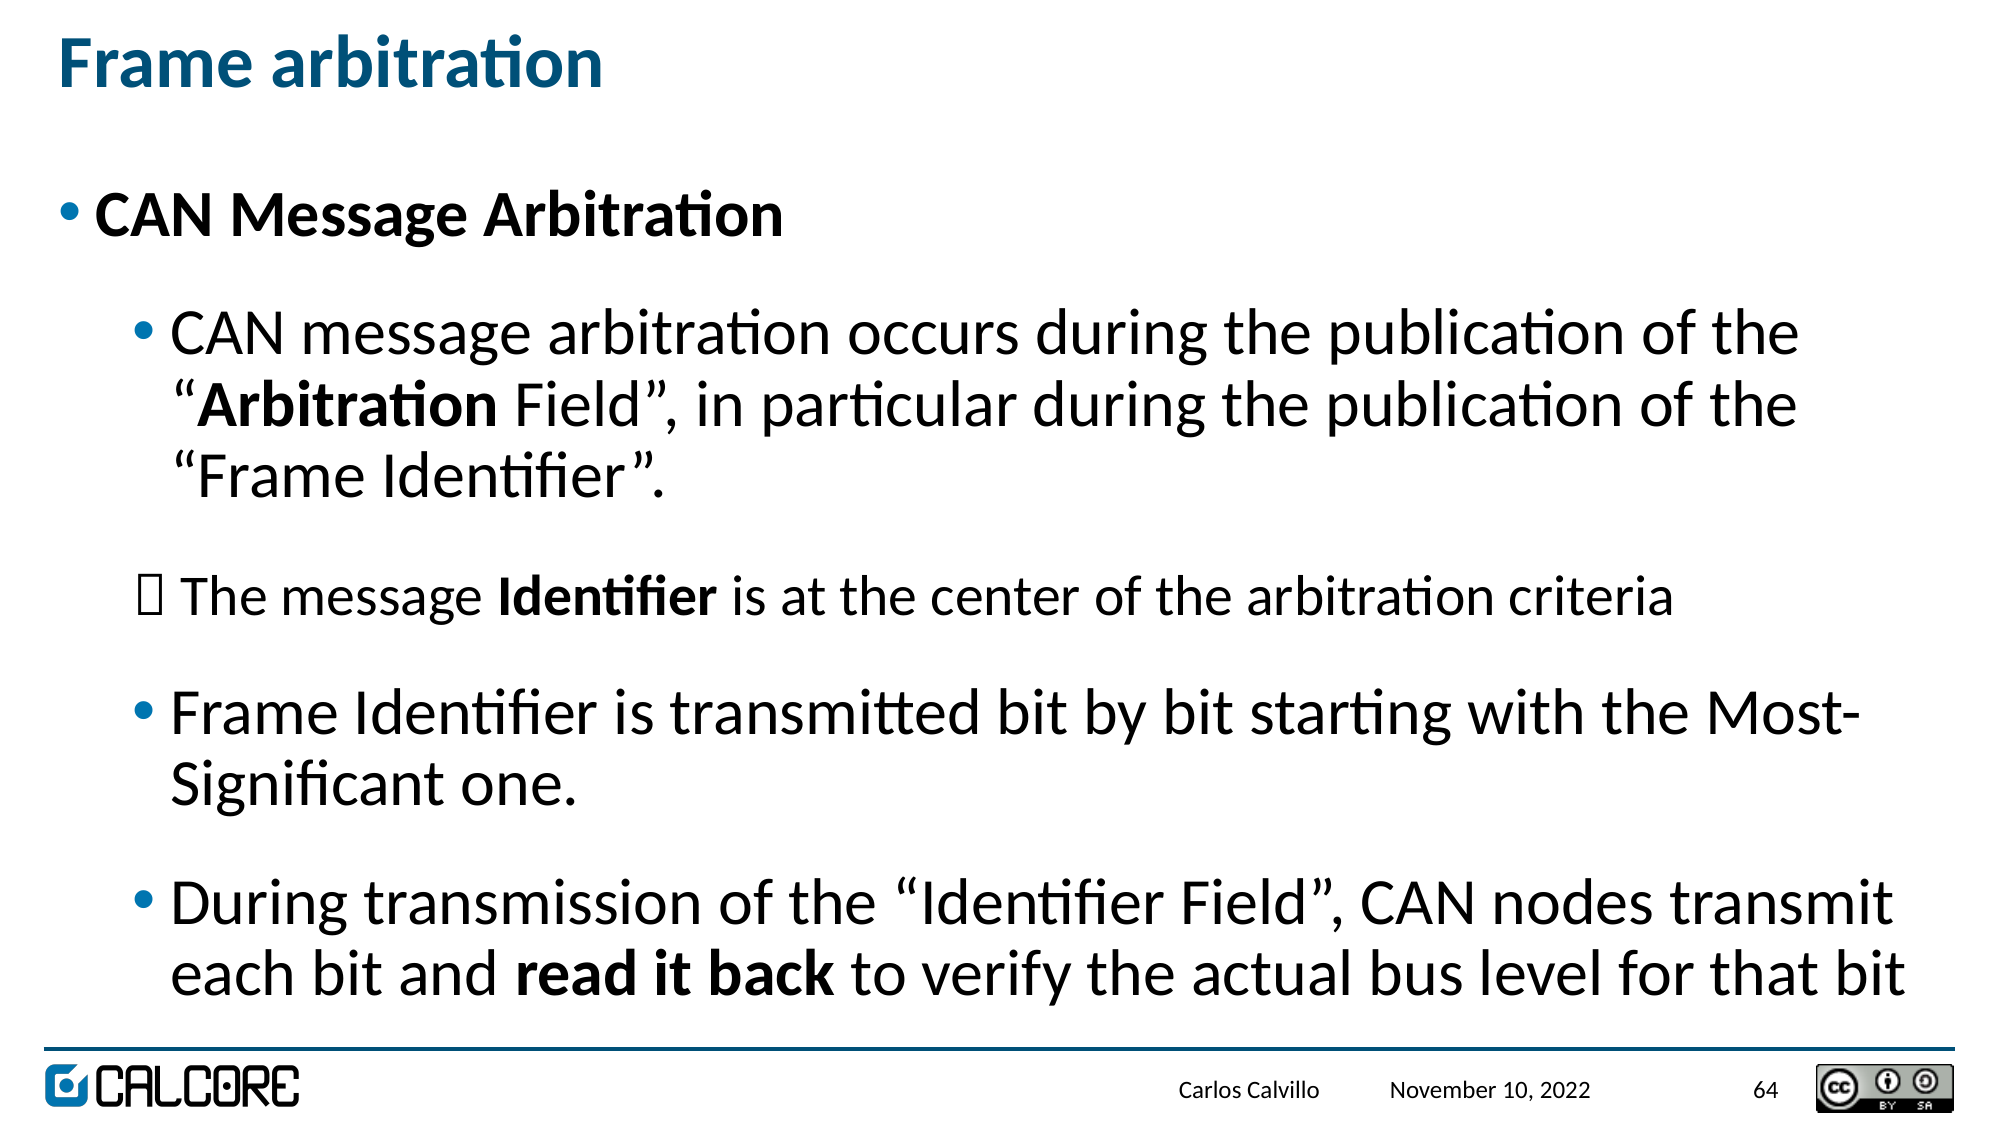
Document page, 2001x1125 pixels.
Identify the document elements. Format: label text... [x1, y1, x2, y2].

slide_number 64 [1622, 1067, 1794, 1111]
picture [55, 1064, 88, 1097]
footer Carlos Calvillo [1158, 1067, 1341, 1111]
list CAN Message Arbitration CAN message arbitration occurs during the publication of the “Arbitration Field”, in particular during the publication of the “Frame Identifier”.  The message Identifier is at the center of the arbitration criteria Frame Identifier is transmitted bit by bit starting with the Most-Significant one. During transmission of the “Identifier Field”, CAN nodes transmit each bit and read it back to verify the actual bus level for that bit [43, 171, 1955, 1027]
picture [1816, 1064, 1954, 1113]
title Frame arbitration [43, 3, 1955, 124]
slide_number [1356, 1067, 1607, 1111]
picture [96, 1065, 299, 1107]
